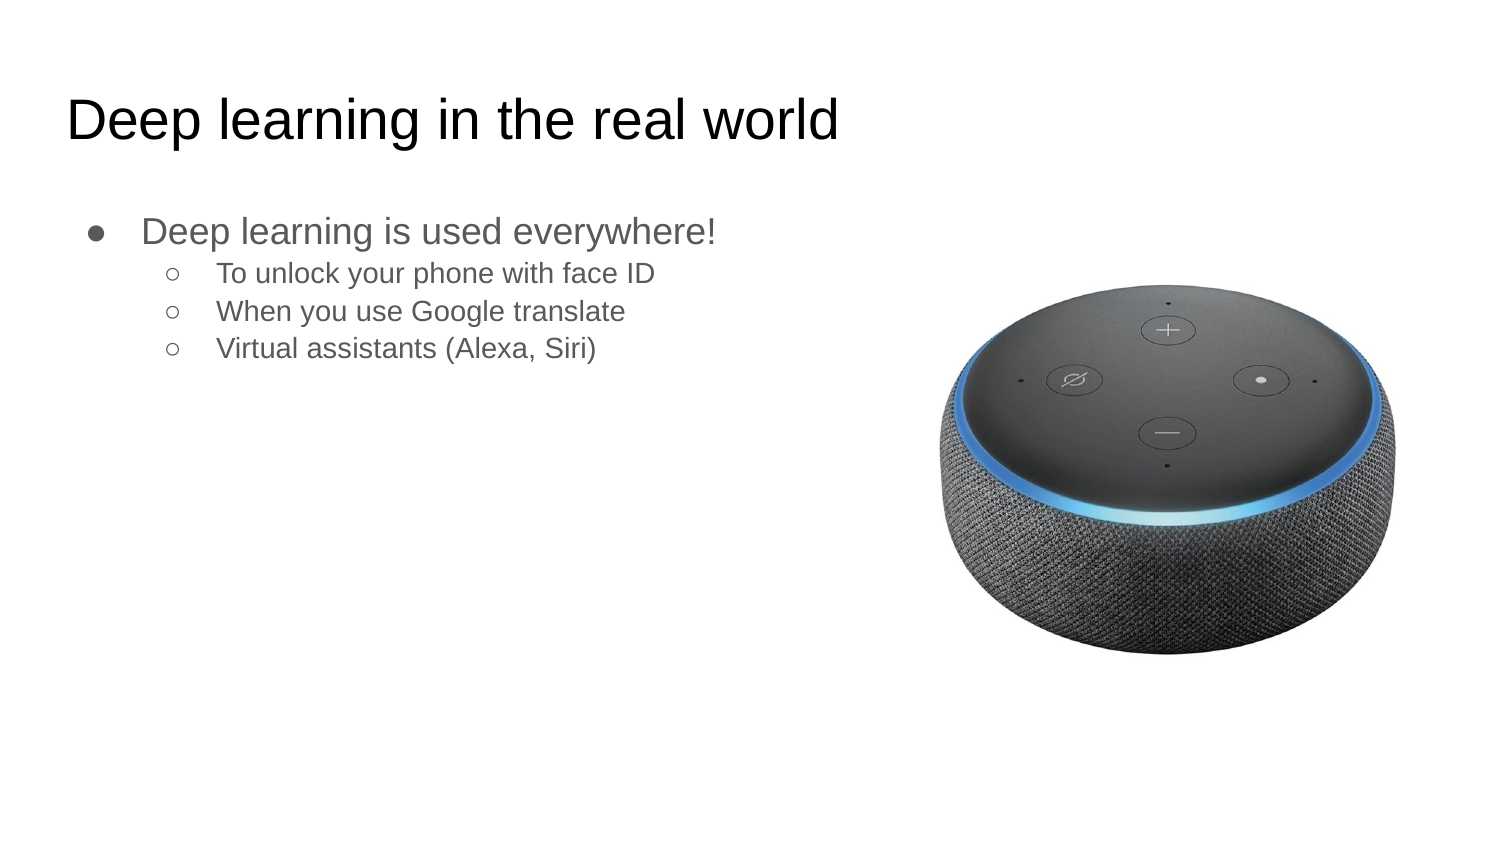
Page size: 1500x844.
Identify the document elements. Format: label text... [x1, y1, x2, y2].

picture [925, 228, 1407, 710]
list Deep learning is used everywhere! To unlock your phone with face ID When you use Google translate Virtual assistants (Alexa, Siri) [51, 189, 1449, 750]
title Deep learning in the real world [51, 72, 1449, 167]
